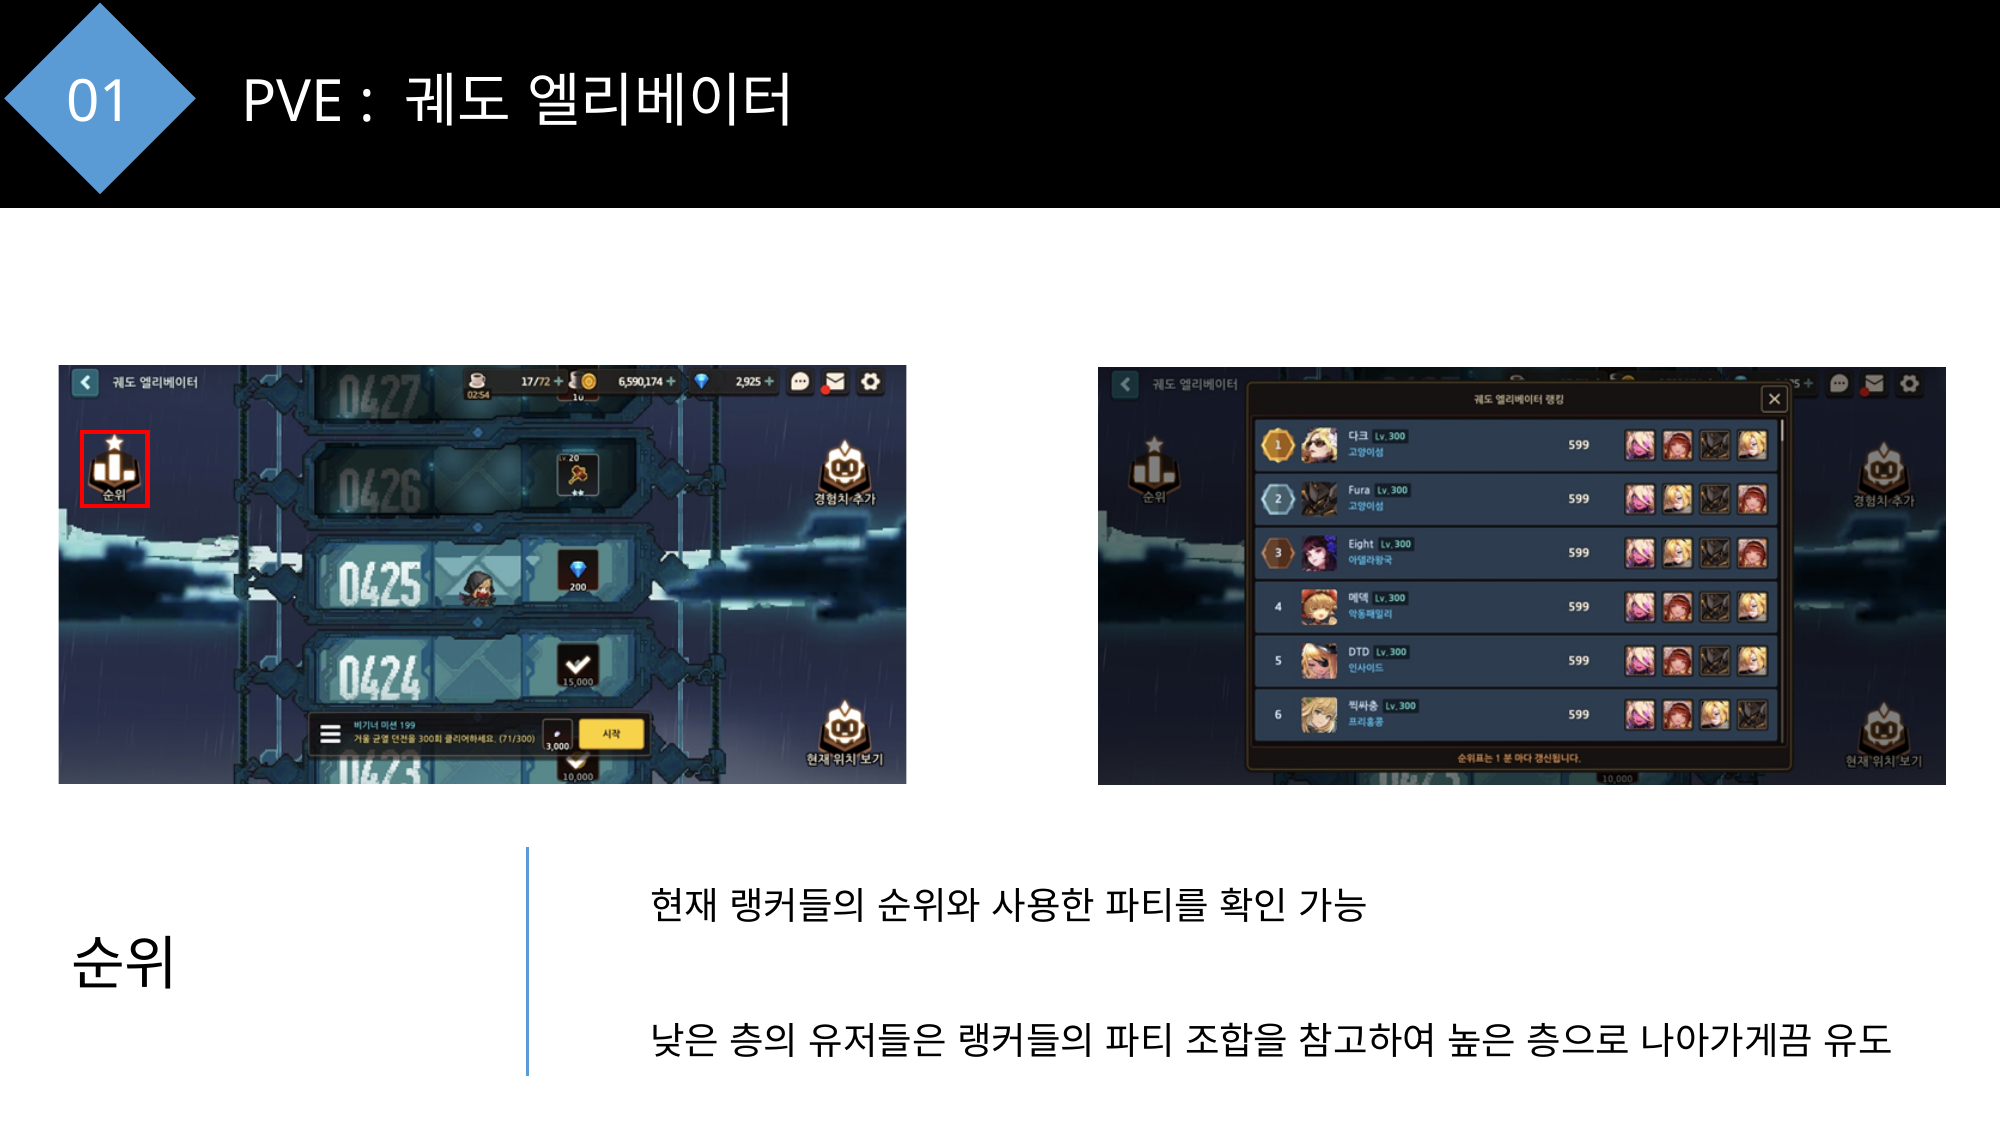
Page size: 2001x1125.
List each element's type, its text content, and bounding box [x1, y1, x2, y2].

picture [58, 365, 907, 784]
text_box [0, 0, 2000, 209]
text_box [32, 30, 168, 167]
text_box 순위 [56, 918, 449, 1004]
text_box 현재 랭커들의 순위와 사용한 파티를 확인 가능 낮은 층의 유저들은 랭커들의 파티 조합을 참고하여 높은 층으로 나아가게끔 유도 [635, 851, 1955, 1070]
text_box PVE : 궤도 엘리베이터 [226, 55, 936, 141]
picture [1098, 367, 1947, 785]
